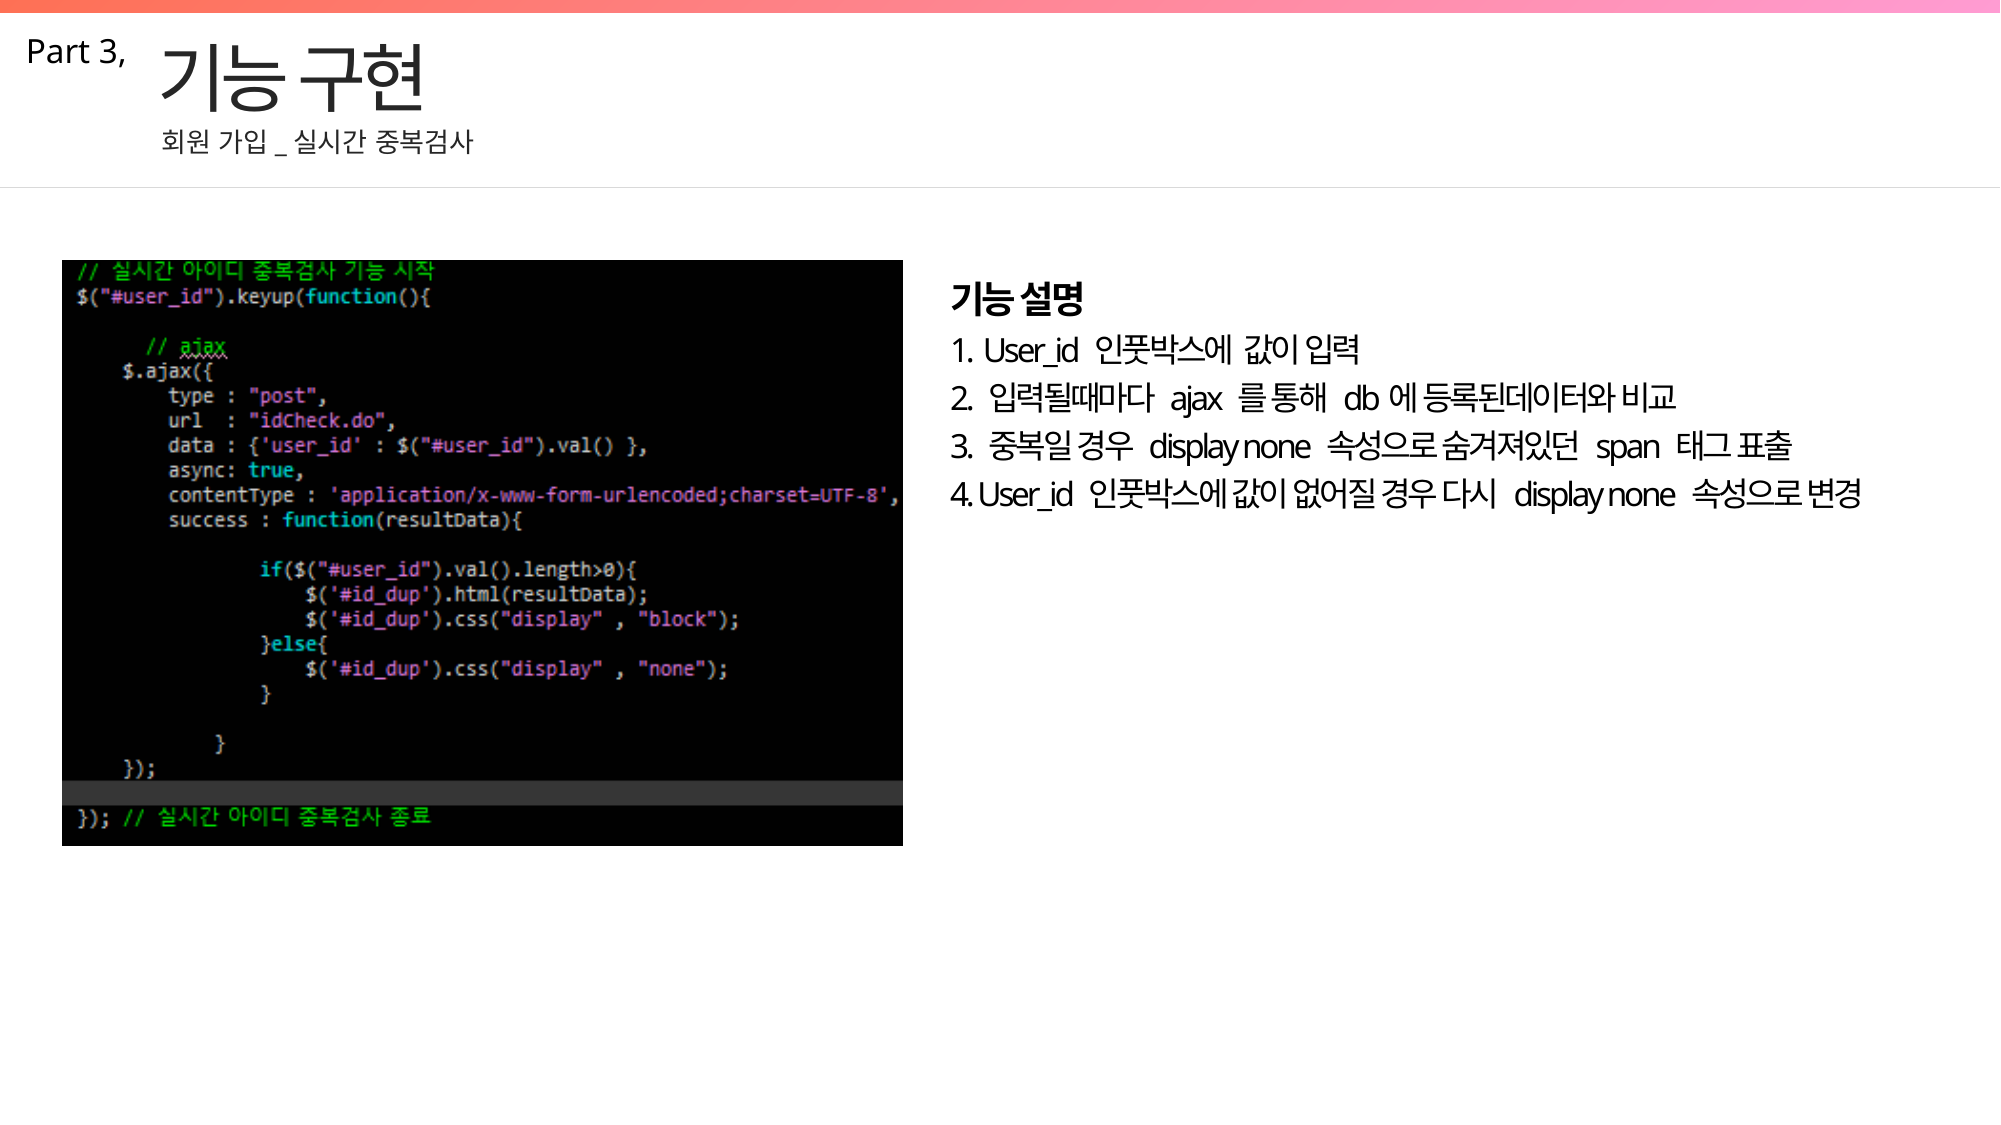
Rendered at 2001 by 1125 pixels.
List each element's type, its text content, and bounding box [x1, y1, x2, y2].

text_box Part 3, [10, 22, 151, 78]
text_box 회원 가입_실시간 중복검사 [147, 118, 490, 166]
text_box 기능 설명 1. User_id 인풋박스에 값이 입력 2. 입력될때마다 ajax 를 통해 db에 등록된데이터와 비교 3. 중복일 경우 display none 속성으로 숨겨져있던 span 태그 표출 4. User_id 인풋박스에 값이 없어질 경우 다시 display none 속성으로 변경 [935, 259, 1917, 521]
picture [62, 260, 903, 846]
text_box [0, 0, 2000, 13]
text_box 기능 구현 [142, 23, 445, 129]
